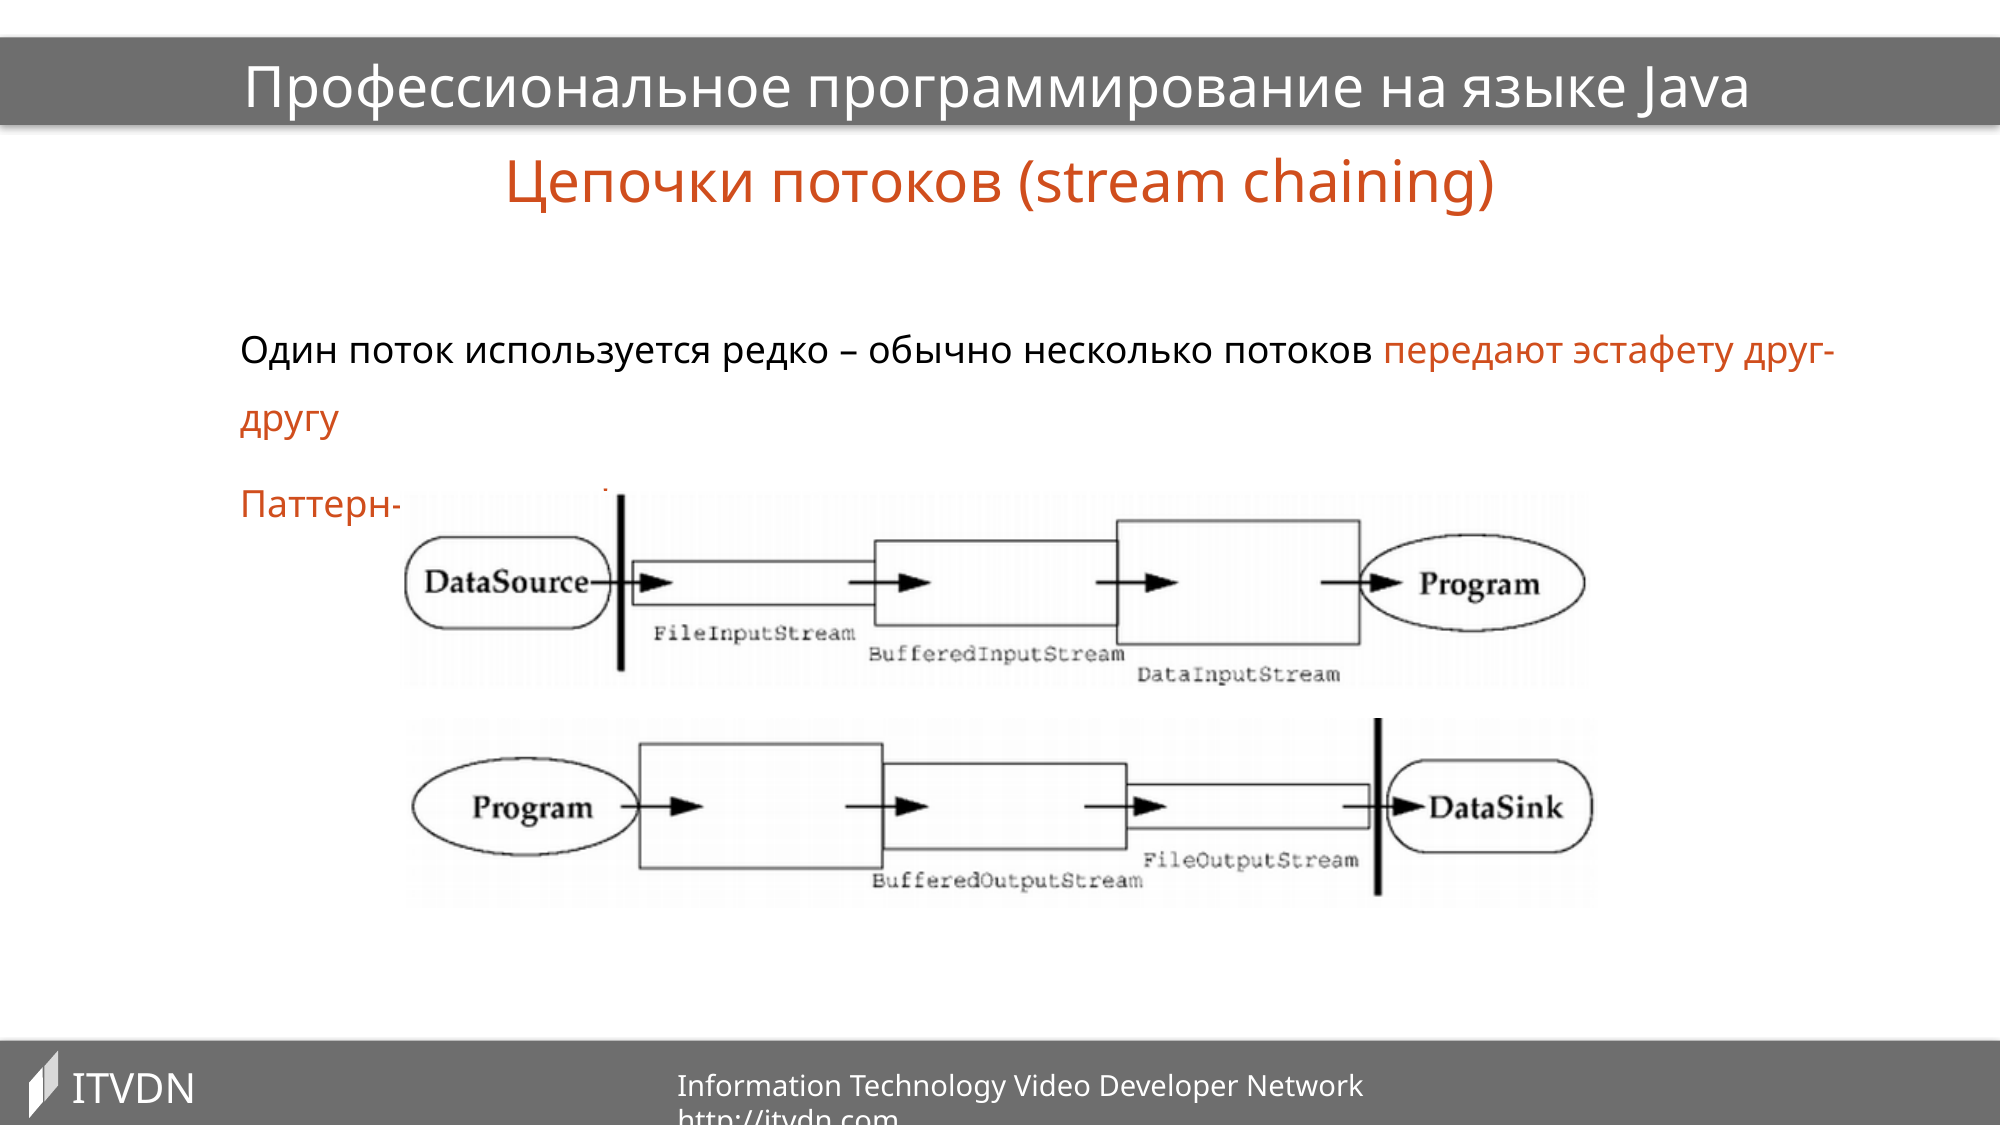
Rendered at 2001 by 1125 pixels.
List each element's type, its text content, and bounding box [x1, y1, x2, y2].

text_box [0, 34, 2000, 128]
text_box Профессиональное программирование на языке Java [207, 37, 1788, 132]
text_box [28, 1050, 59, 1119]
text_box [0, 1037, 2000, 1125]
picture [400, 491, 1595, 689]
text_box ITVDN [62, 1054, 212, 1120]
picture [396, 718, 1604, 909]
text_box Information Technology Video Developer Network http://itvdn.com [662, 1059, 1963, 1125]
text_box Цепочки потоков (stream chaining) [324, 138, 1675, 225]
text_box Один поток используется редко – обычно несколько потоков передают эстафету друг-другу Паттерн-декоратор* [225, 296, 1850, 533]
